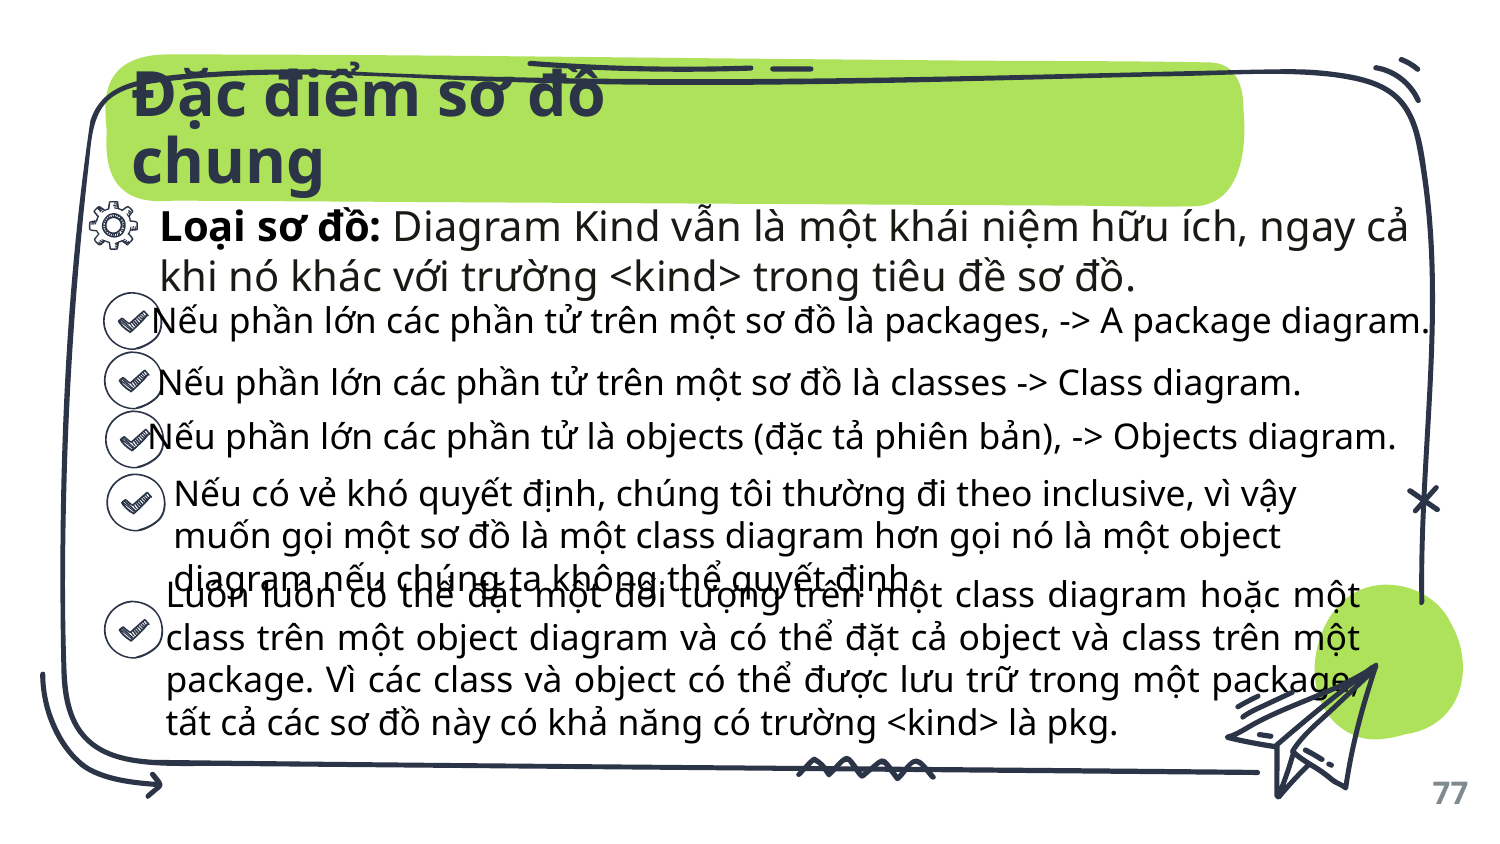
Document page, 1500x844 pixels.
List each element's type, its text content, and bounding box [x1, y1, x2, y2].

text_box Nếu phần lớn các phần tử là objects (đặc tả phiên bản), -> Objects diagram. [132, 406, 1413, 464]
text_box Nếu phần lớn các phần tử trên một sơ đồ là packages, -> A package diagram. [136, 290, 1446, 348]
slide_number 77 [1378, 769, 1469, 820]
text_box [105, 410, 150, 469]
text_box [103, 600, 164, 659]
text_box [106, 473, 158, 532]
text_box Nếu có vẻ khó quyết định, chúng tôi thường đi theo inclusive, vì vậy muốn gọi một sơ đồ là một class diagram hơn gọi nó là một object diagram nếu chúng ta không thể quyết định. [158, 463, 1410, 606]
list Luôn luôn có thể đặt một đối tượng trên một class diagram hoặc một class trên một object diagram và có thể đặt cả object và class trên một package. Vì các class và object có thể được lưu trữ trong một package, tất cả các sơ đồ này có khả năng có trường <kind> là pkg. [165, 606, 1361, 787]
text_box Đặc điểm sơ đồ chung [131, 97, 812, 163]
text_box [103, 351, 142, 410]
text_box [103, 292, 142, 350]
text_box [88, 201, 138, 250]
text_box Loại sơ đồ: Diagram Kind vẫn là một khái niệm hữu ích, ngay cả khi nó khác với trường <kind> trong tiêu đề sơ đồ. [131, 185, 1469, 316]
text_box Nếu phần lớn các phần tử trên một sơ đồ là classes -> Class diagram. [142, 352, 1318, 406]
text_box [1224, 662, 1379, 800]
